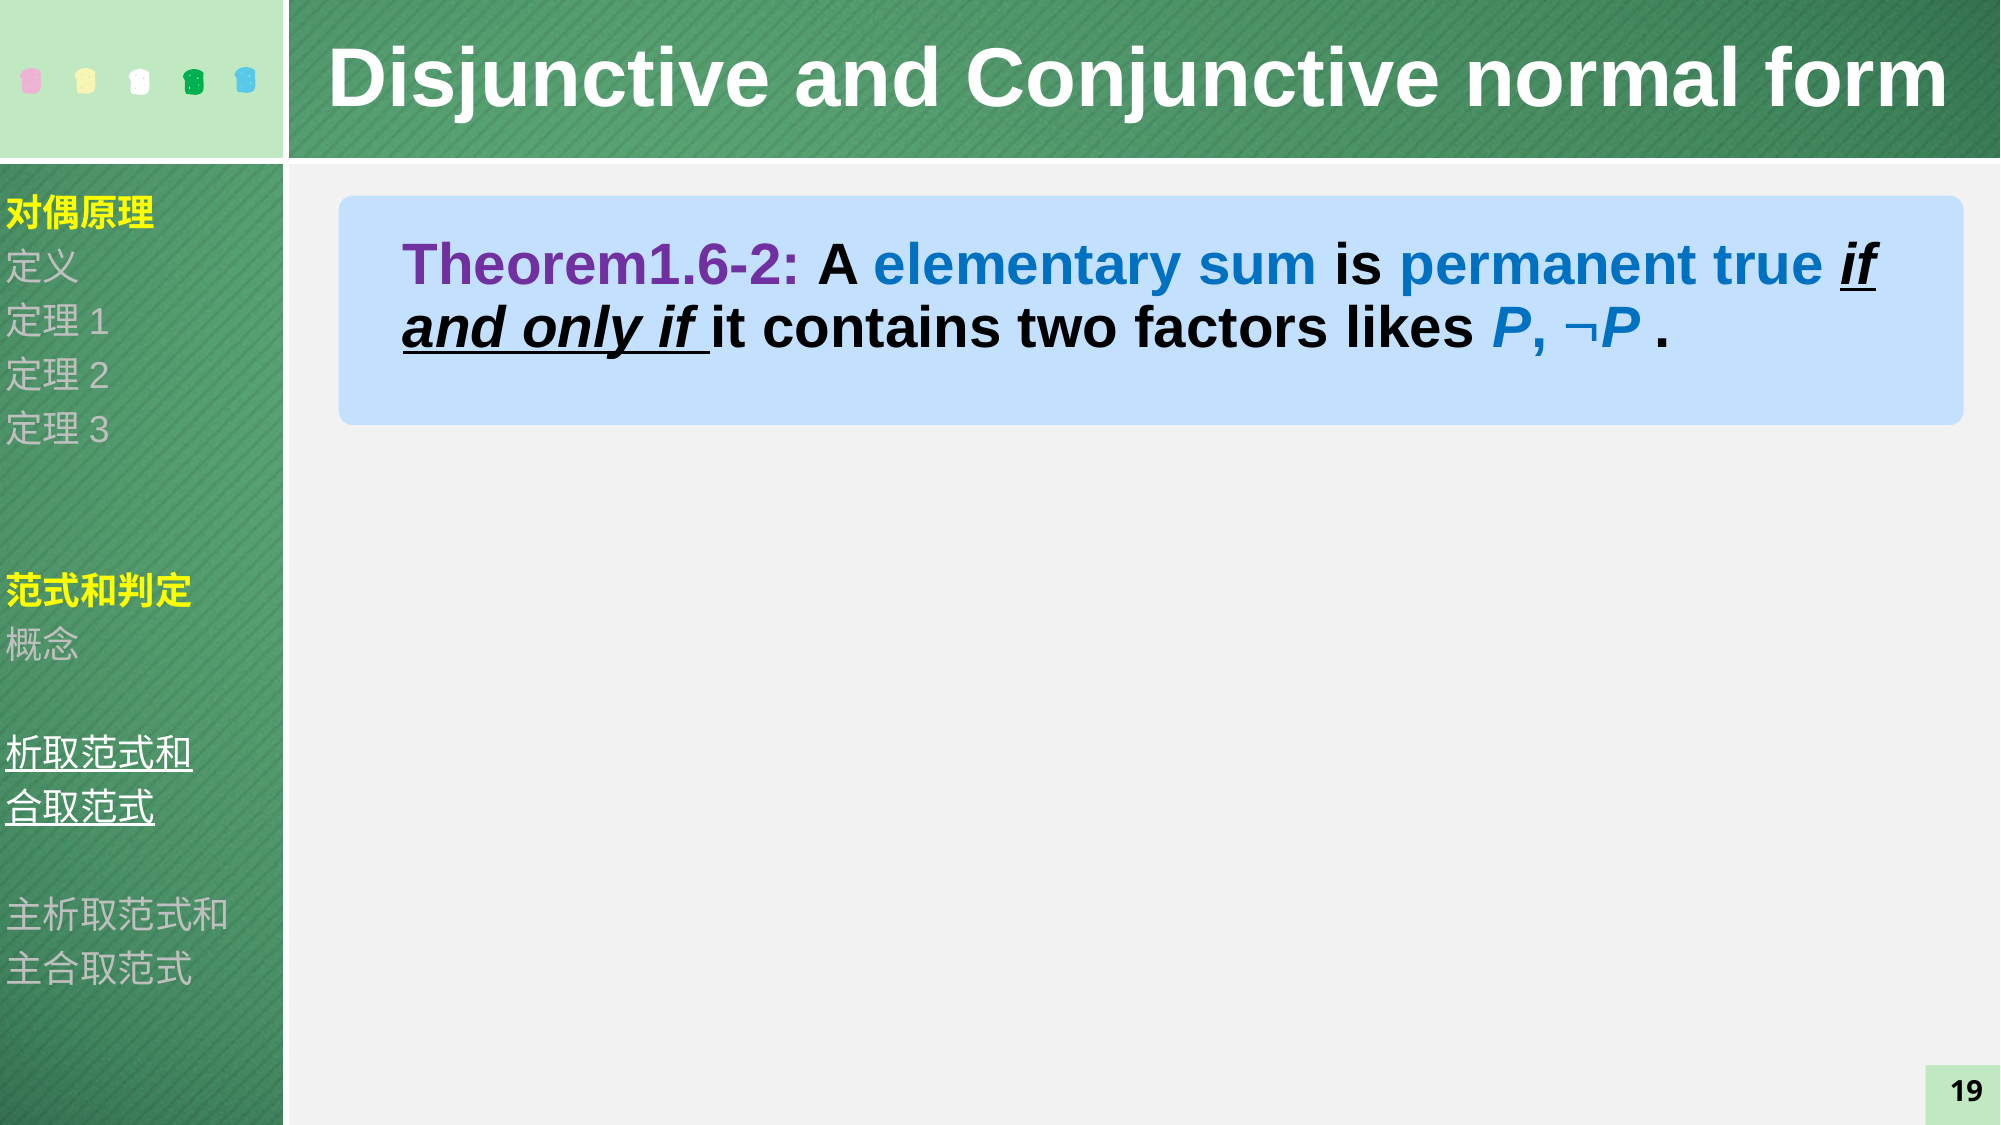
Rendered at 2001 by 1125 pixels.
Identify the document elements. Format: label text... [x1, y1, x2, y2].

text_box Disjunctive and Conjunctive normal form [312, 15, 2000, 130]
text_box [337, 194, 1965, 427]
slide_number 19 [1925, 1065, 2000, 1125]
text_box Theorem1.6-2: A elementary sum is permanent true if and only if it contains two factors likes P, P . [387, 227, 1913, 1125]
text_box 对偶原理 定义 定理1 定理2 定理3 范式和判定 概念 析取范式和 合取范式 主析取范式和 主合取范式 [0, 172, 313, 1125]
picture [0, 164, 283, 172]
picture [289, 0, 2000, 158]
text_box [19, 65, 258, 95]
